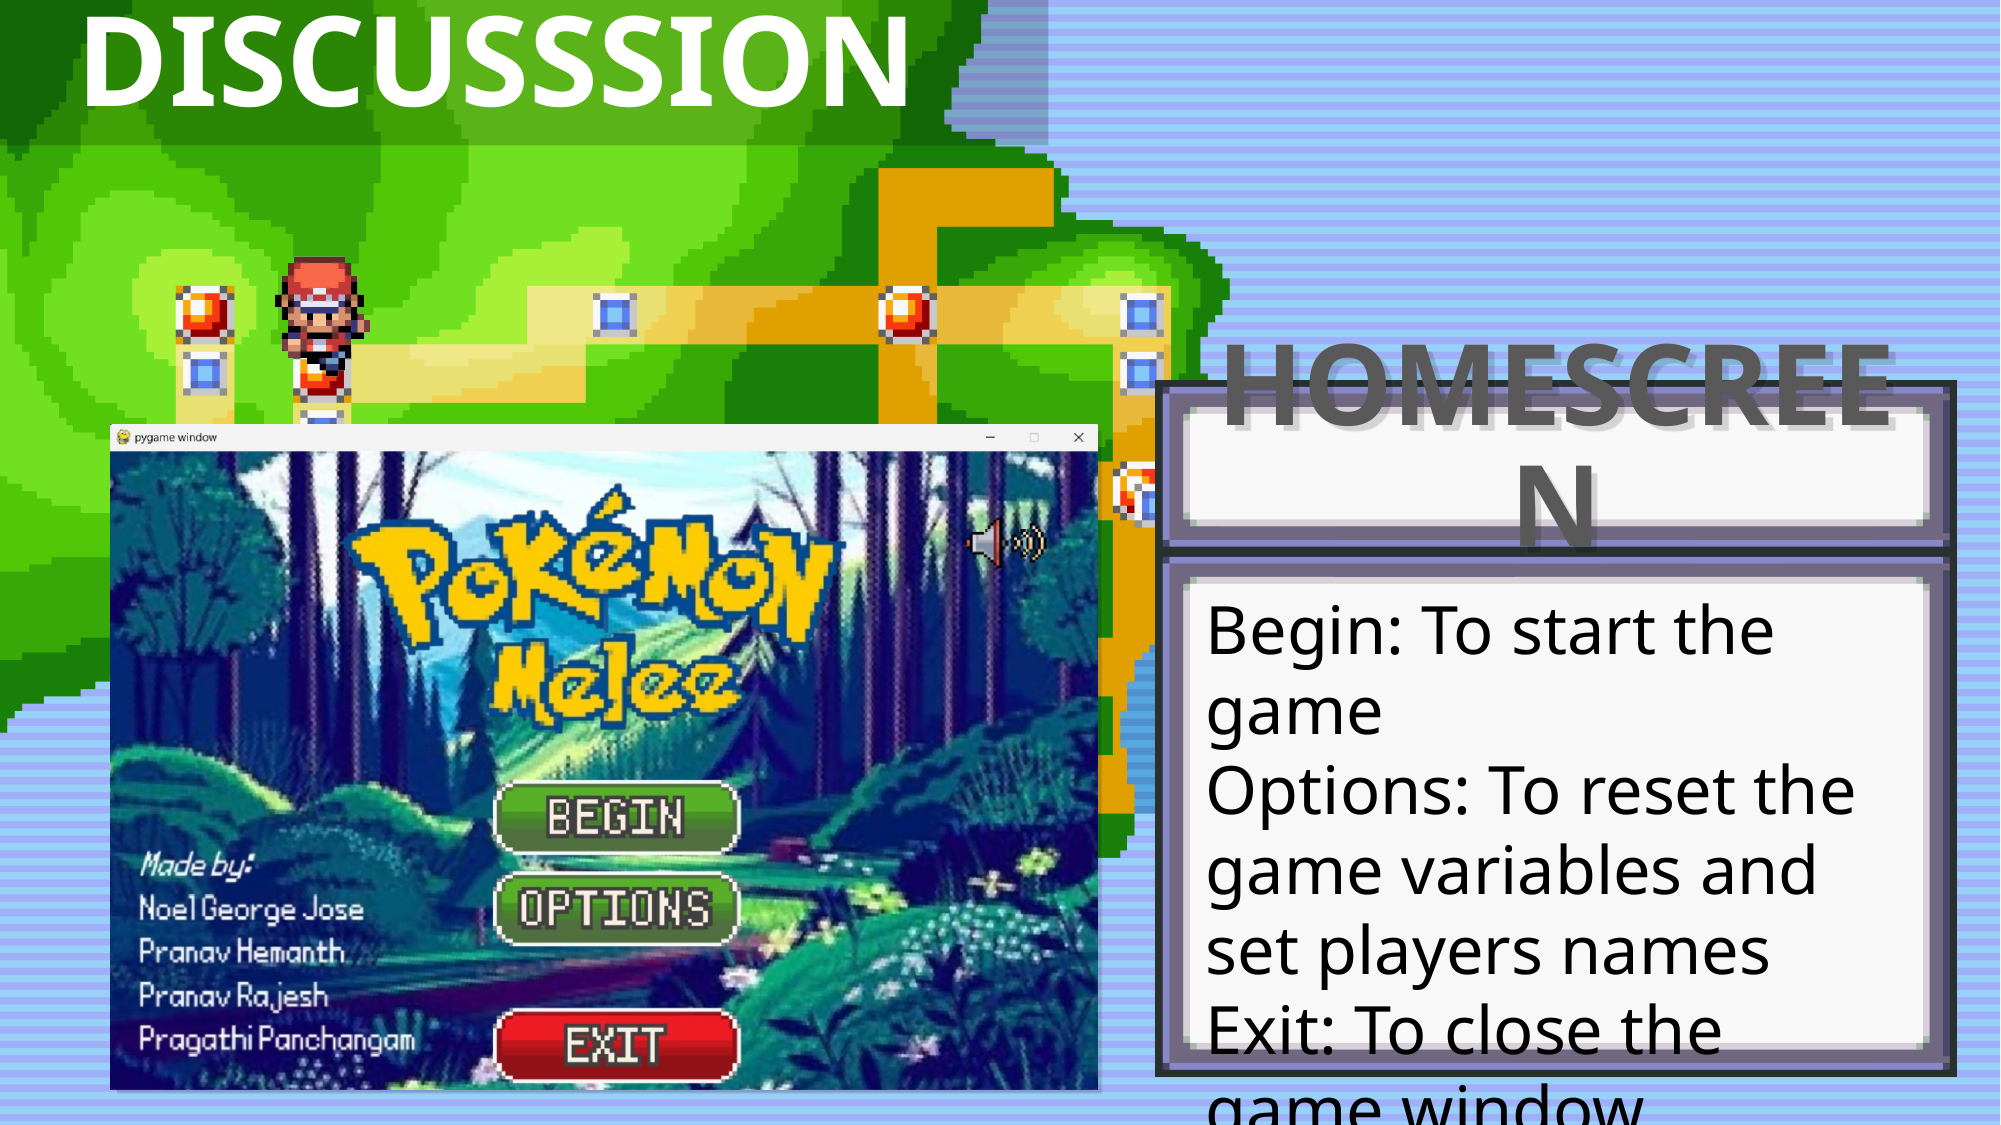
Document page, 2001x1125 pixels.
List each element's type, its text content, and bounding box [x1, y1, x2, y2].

picture [0, 0, 2001, 1125]
list HOMESCREEN [1191, 376, 1922, 523]
title RESULTS & DISCUSSSION [0, 0, 1049, 146]
text_box Begin: To start the game Options: To reset the game variables and set players names Exit: To close the game window Speaker: To toggle volume on/off [1191, 580, 1922, 1125]
